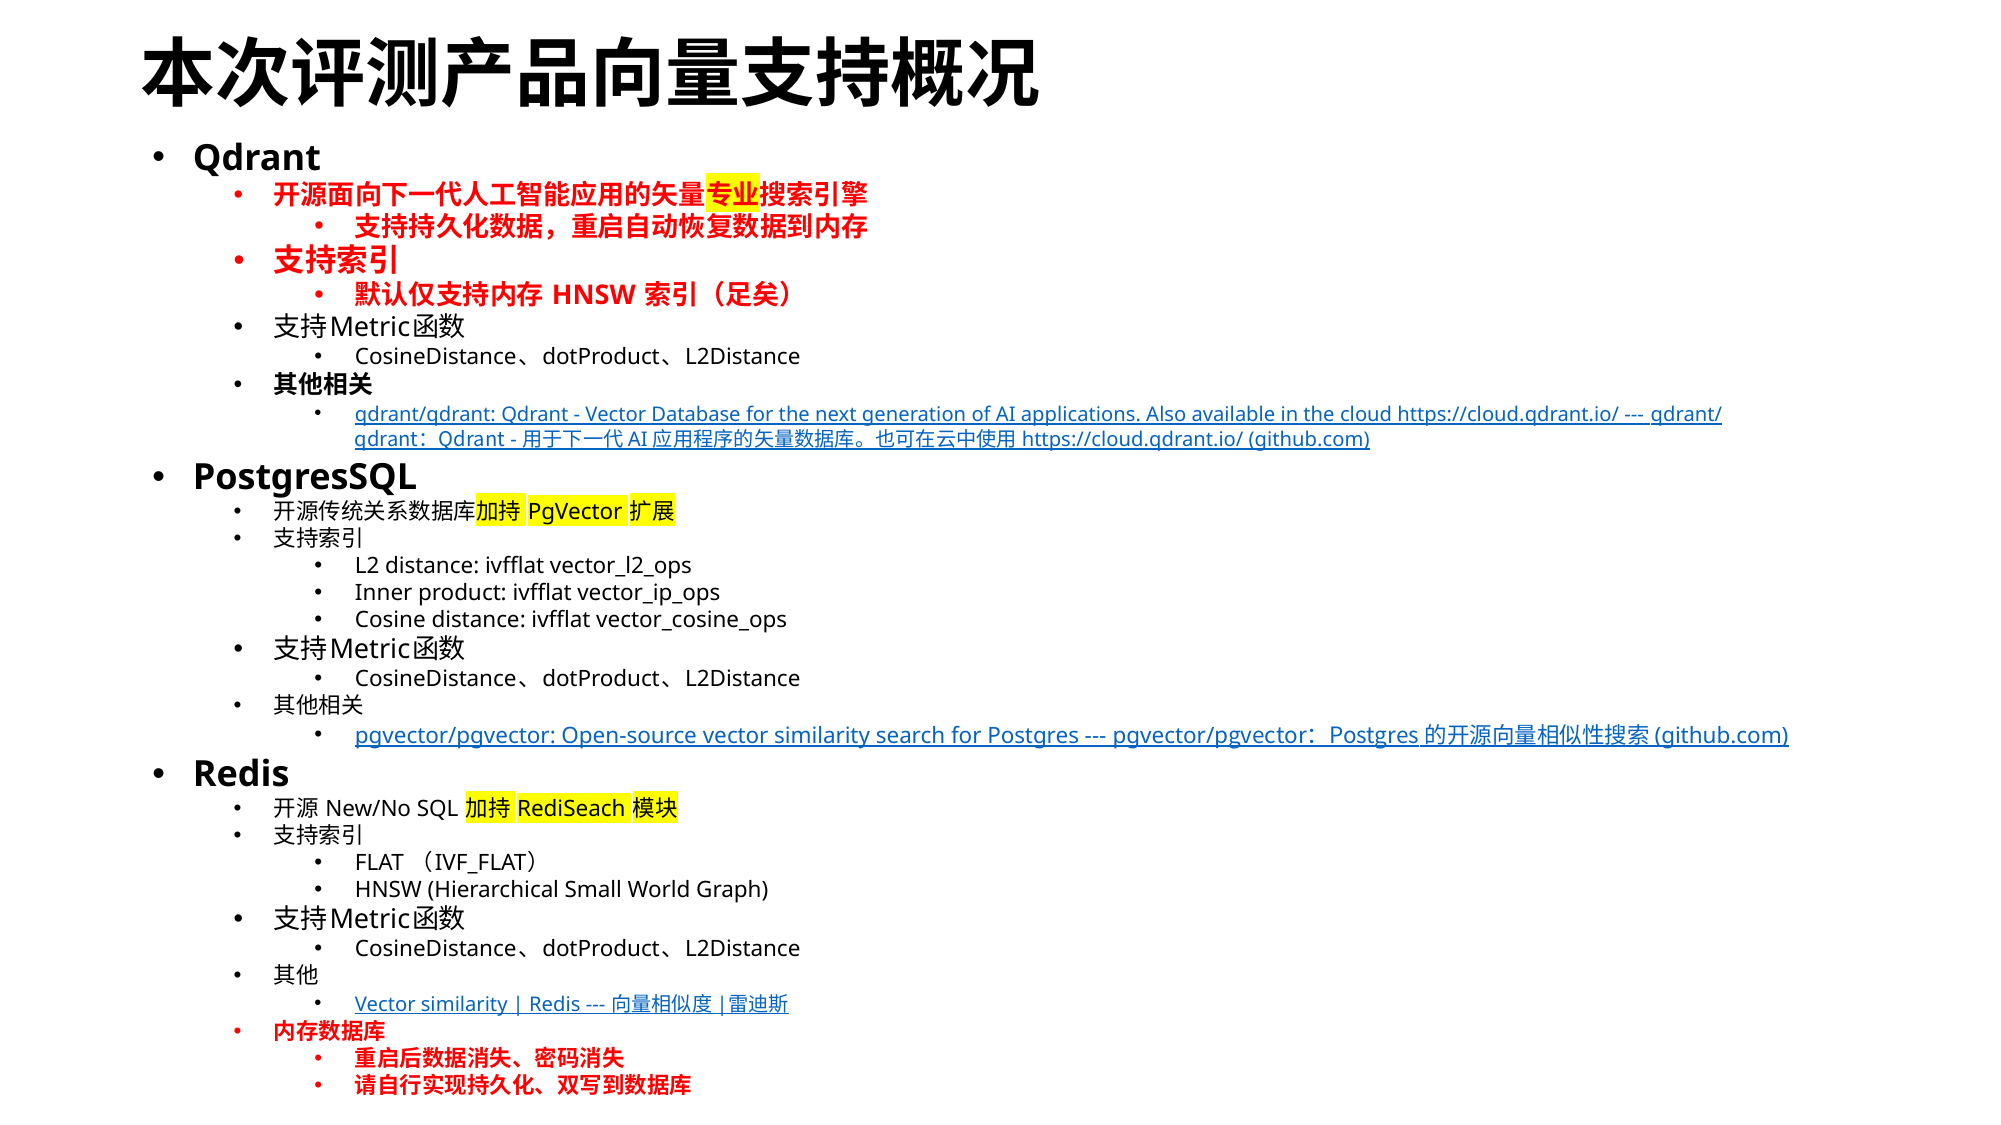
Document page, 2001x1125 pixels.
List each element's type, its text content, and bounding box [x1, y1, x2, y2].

list Qdrant 开源面向下一代人工智能应用的矢量专业搜索引擎 支持持久化数据，重启自动恢复数据到内存 支持索引 默认仅支持内存 HNSW 索引（足矣） 支持Metric函数 CosineDistance、dotProduct、L2Distance 其他相关 qdrant/qdrant: Qdrant - Vector Database for the next generation of AI applications. Also available in the cloud https://cloud.qdrant.io/ --- qdrant/qdrant：Qdrant - 用于下一代 AI 应用程序的矢量数据库。也可在云中使用 https://cloud.qdrant.io/ (github.com) PostgresSQL 开源传统关系数据库加持 PgVector 扩展 支持索引 L2 distance: ivfflat vector_l2_ops Inner product: ivfflat vector_ip_ops Cosine distance: ivfflat vector_cosine_ops 支持Metric函数 CosineDistance、dotProduct、L2Distance 其他相关 pgvector/pgvector: Open-source vector similarity search for Postgres --- pgvector/pgvector：Postgres 的开源向量相似性搜索 (github.com) Redis 开源 New/No SQL 加持 RediSeach 模块 支持索引 FLAT （IVF_FLAT） HNSW (Hierarchical Small World Graph) 支持Metric函数 CosineDistance、dotProduct、L2Distance 其他 Vector similarity | Redis --- 向量相似度 |雷迪斯 内存数据库 重启后数据消失、密码消失 请自行实现持久化、双写到数据库 [137, 131, 1863, 1112]
title 本次评测产品向量支持概况 [125, 13, 1851, 140]
